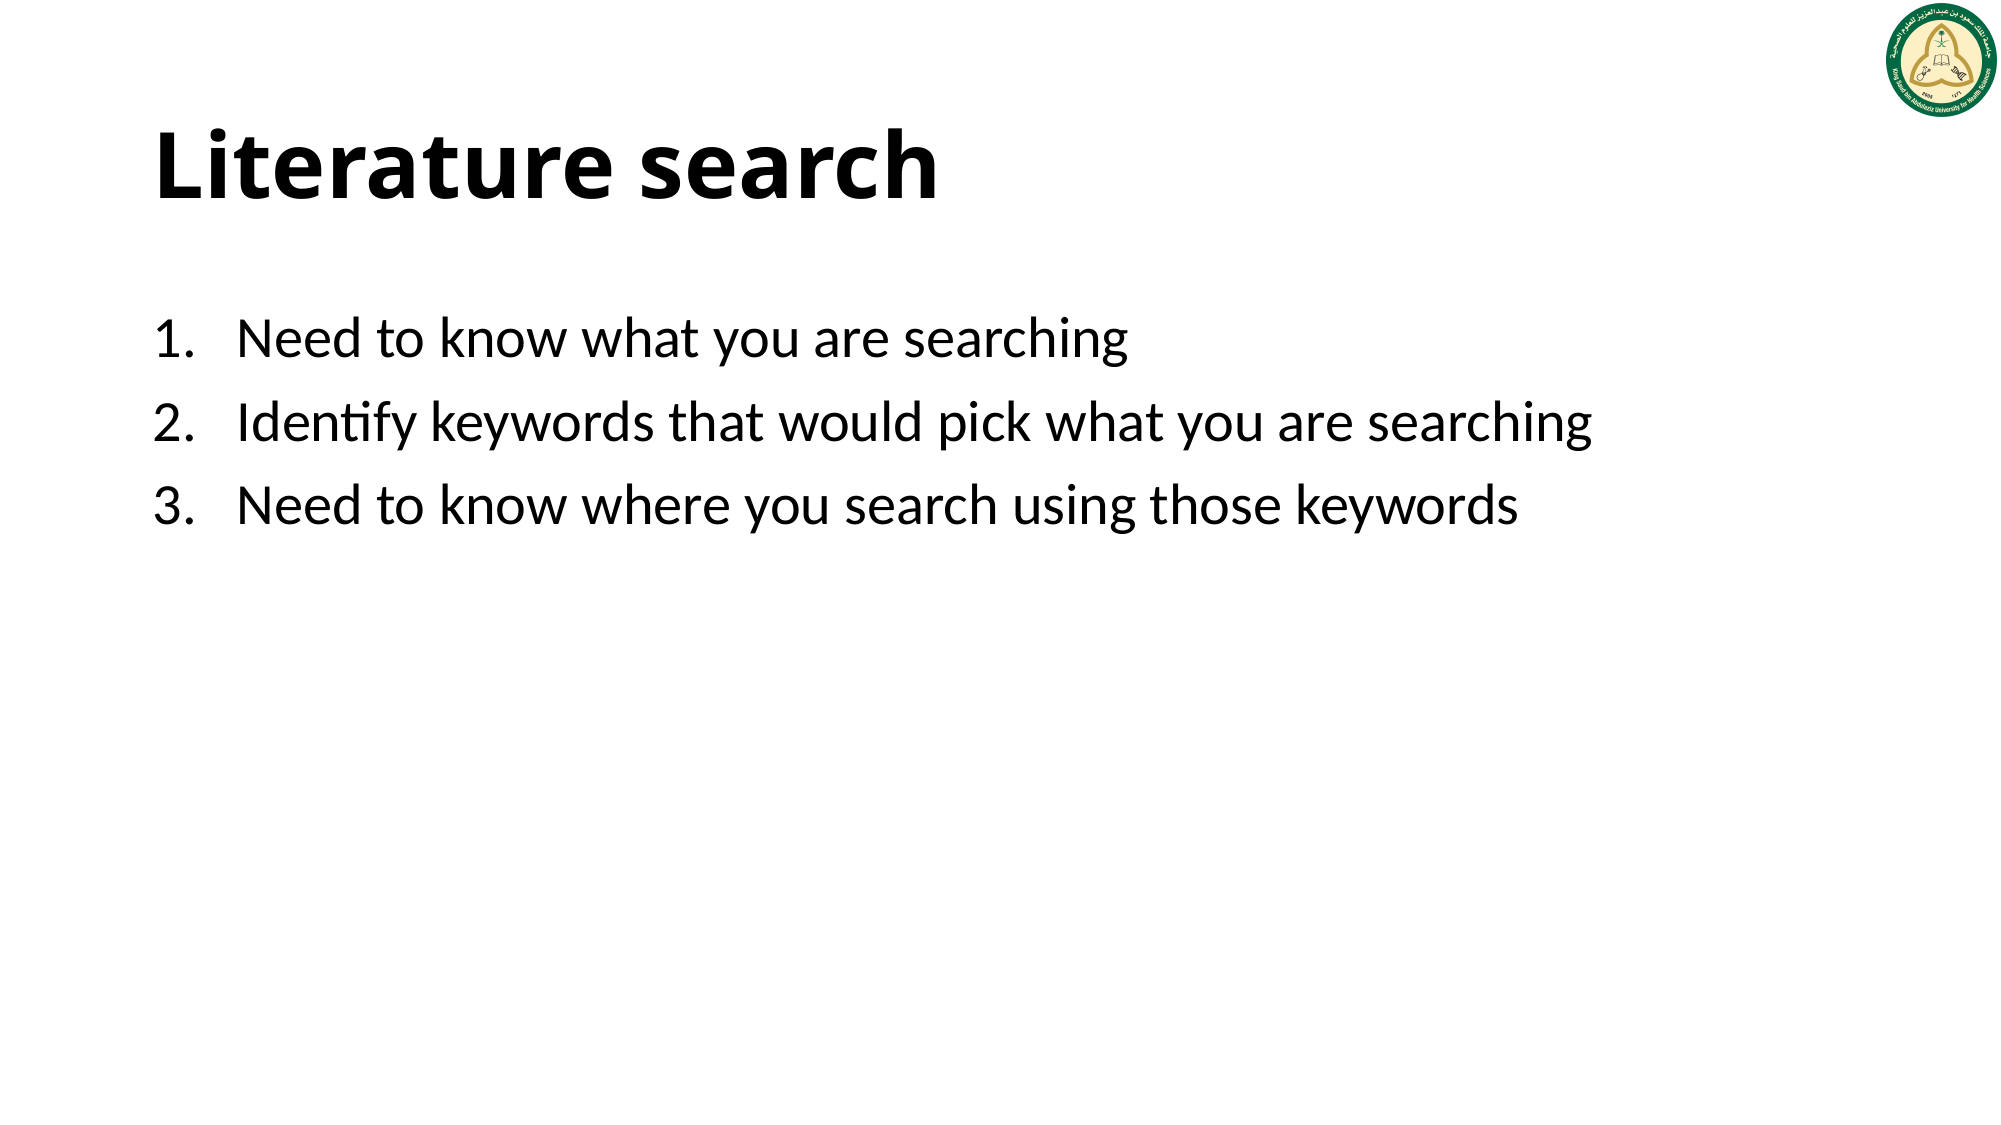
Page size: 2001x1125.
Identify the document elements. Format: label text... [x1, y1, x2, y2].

list Need to know what you are searching Identify keywords that would pick what you are searching Need to know where you search using those keywords [137, 299, 1863, 1014]
picture [1886, 3, 1997, 117]
title Literature search [137, 59, 1863, 278]
